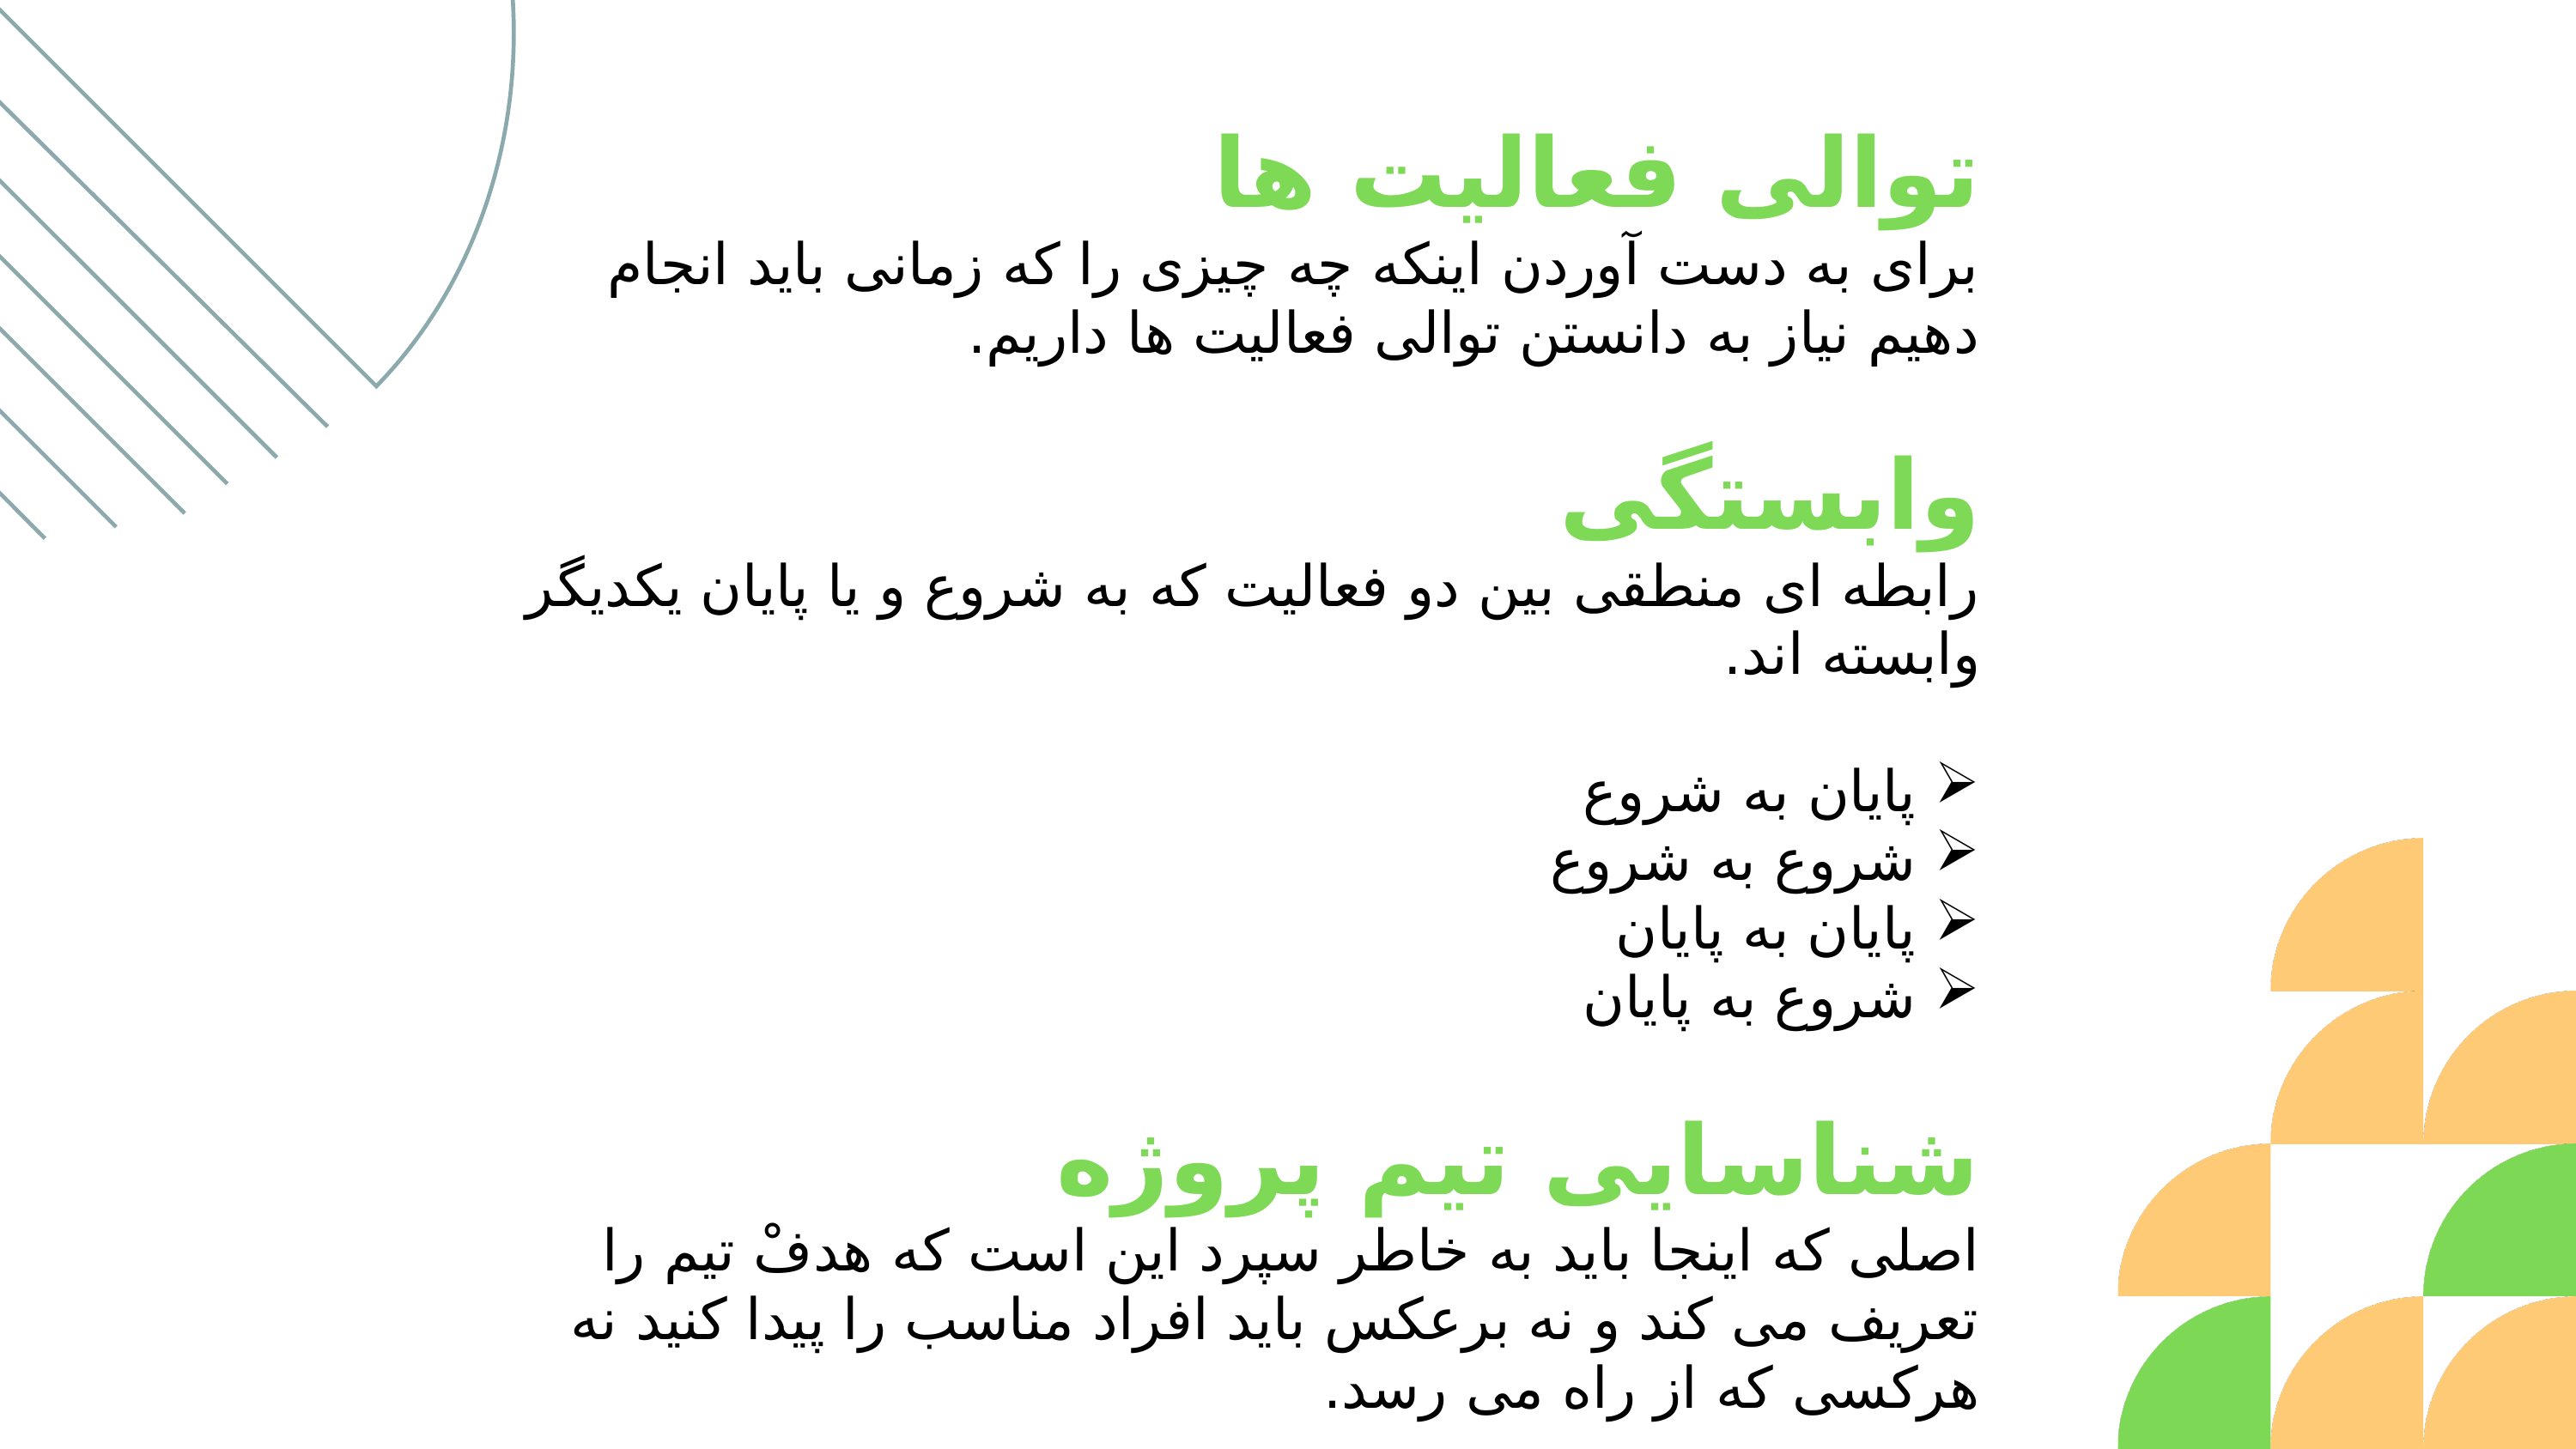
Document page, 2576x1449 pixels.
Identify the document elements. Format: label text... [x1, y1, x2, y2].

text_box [0, 0, 708, 91]
text_box [2423, 1143, 2576, 1296]
text_box [2117, 1296, 2271, 1449]
text_box [2424, 1296, 2576, 1449]
text_box [2117, 1143, 2271, 1296]
text_box [2424, 991, 2576, 1143]
text_box [2271, 1296, 2424, 1449]
text_box [2270, 991, 2424, 1144]
text_box [2270, 838, 2424, 991]
text_box توالی فعالیت ها برای به دست آوردن اینکه چه چیزی را که زمانی باید انجام دهیم نیاز به دانستن توالی فعالیت ها داریم. وابستگی رابطه ای منطقی بین دو فعالیت که به شروع و یا پایان یکدیگر وابسته اند. پایان به شروع شروع به شروع پایان به پایان شروع به پایان شناسایی تیم پروژه اصلی که اینجا باید به خاطر سپرد این است که هدفْ تیم را تعریف می کند و نه برعکس باید افراد مناسب را پیدا کنید نه هرکسی که از راه می رسد. [480, 105, 1994, 1449]
